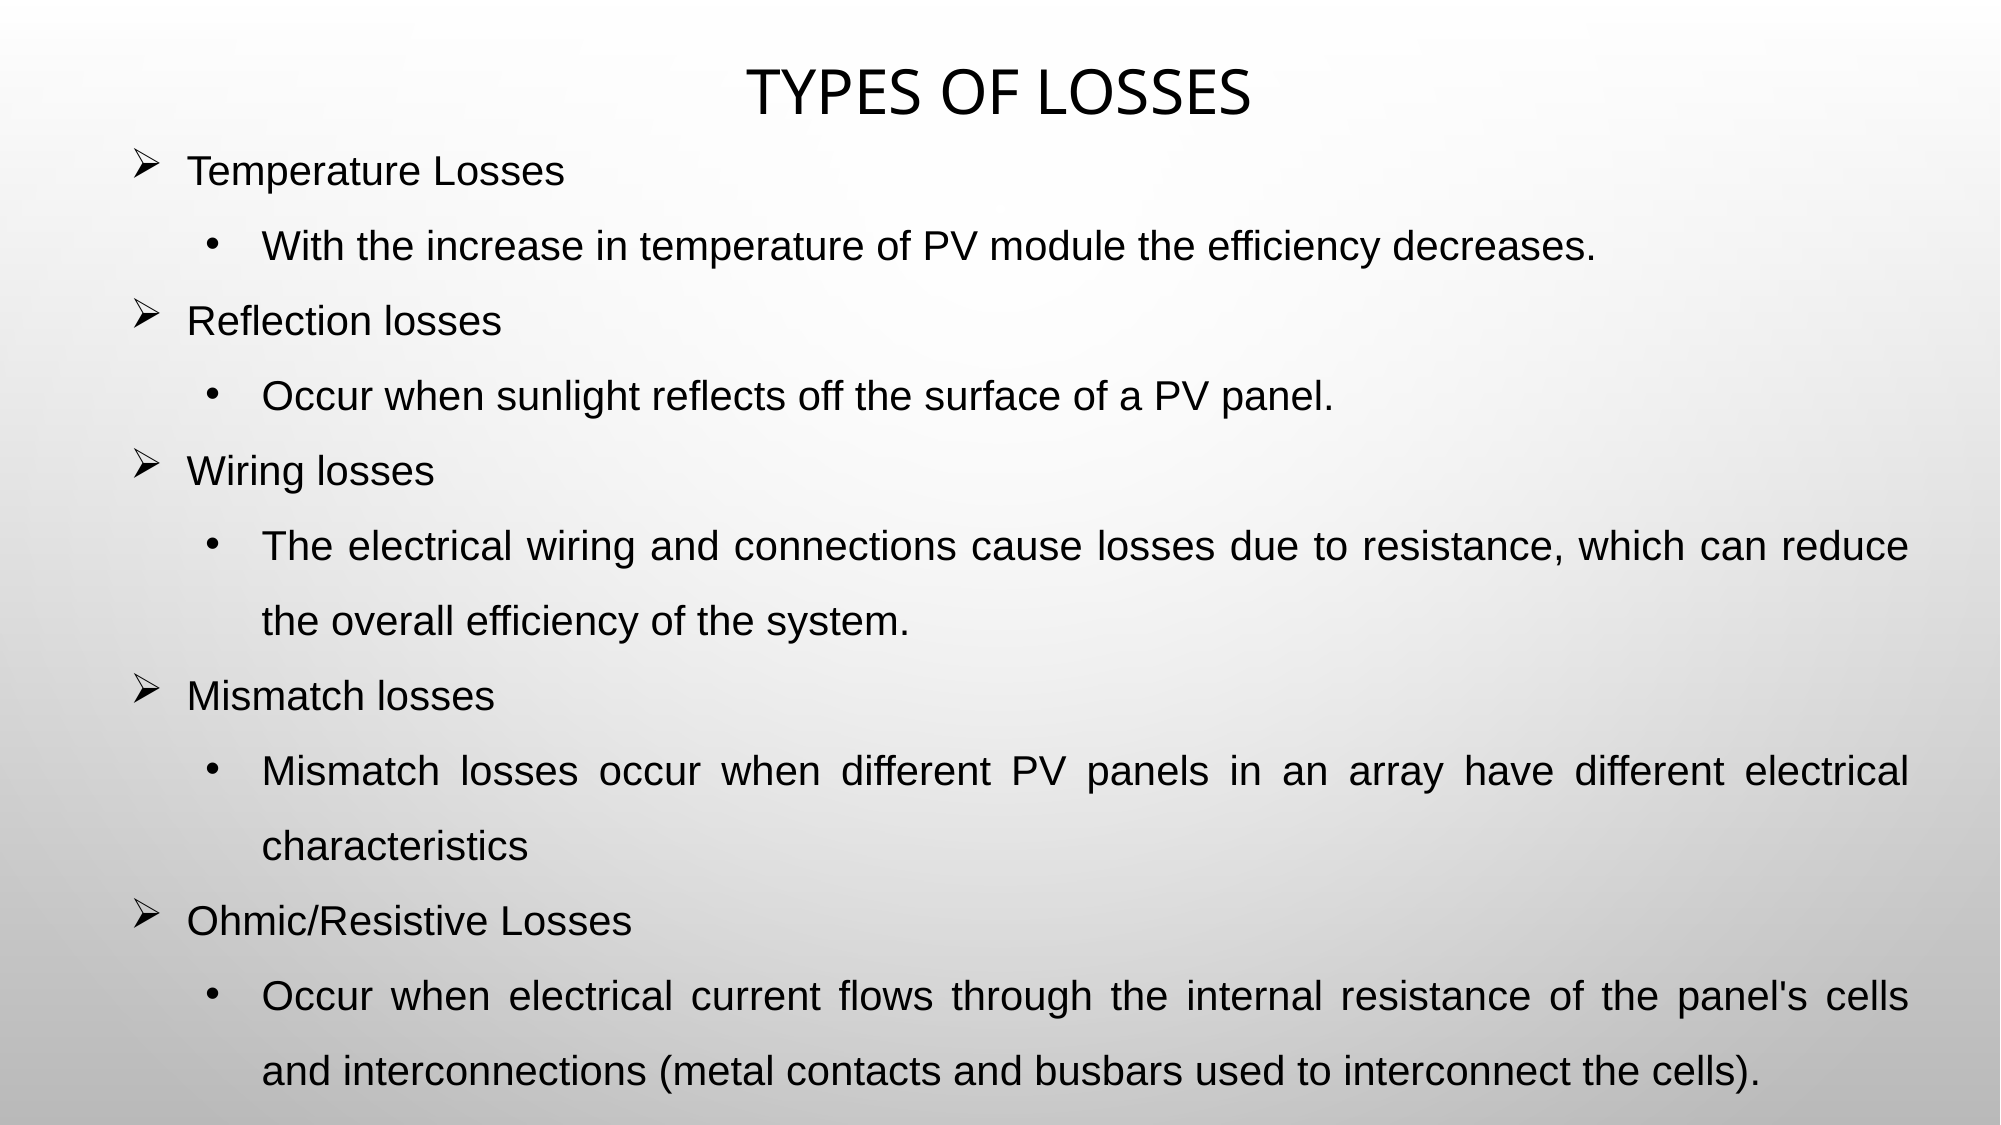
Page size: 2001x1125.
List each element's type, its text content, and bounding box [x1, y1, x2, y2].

title Types of Losses [731, 23, 1269, 111]
picture [0, 0, 2000, 1125]
text_box Temperature Losses With the increase in temperature of PV module the efficiency decreases. Reflection losses Occur when sunlight reflects off the surface of a PV panel. Wiring losses The electrical wiring and connections cause losses due to resistance, which can reduce the overall efficiency of the system. Mismatch losses Mismatch losses occur when different PV panels in an array have different electrical characteristics Ohmic/Resistive Losses Occur when electrical current flows through the internal resistance of the panel's cells and interconnections (metal contacts and busbars used to interconnect the cells). [115, 111, 1926, 1101]
